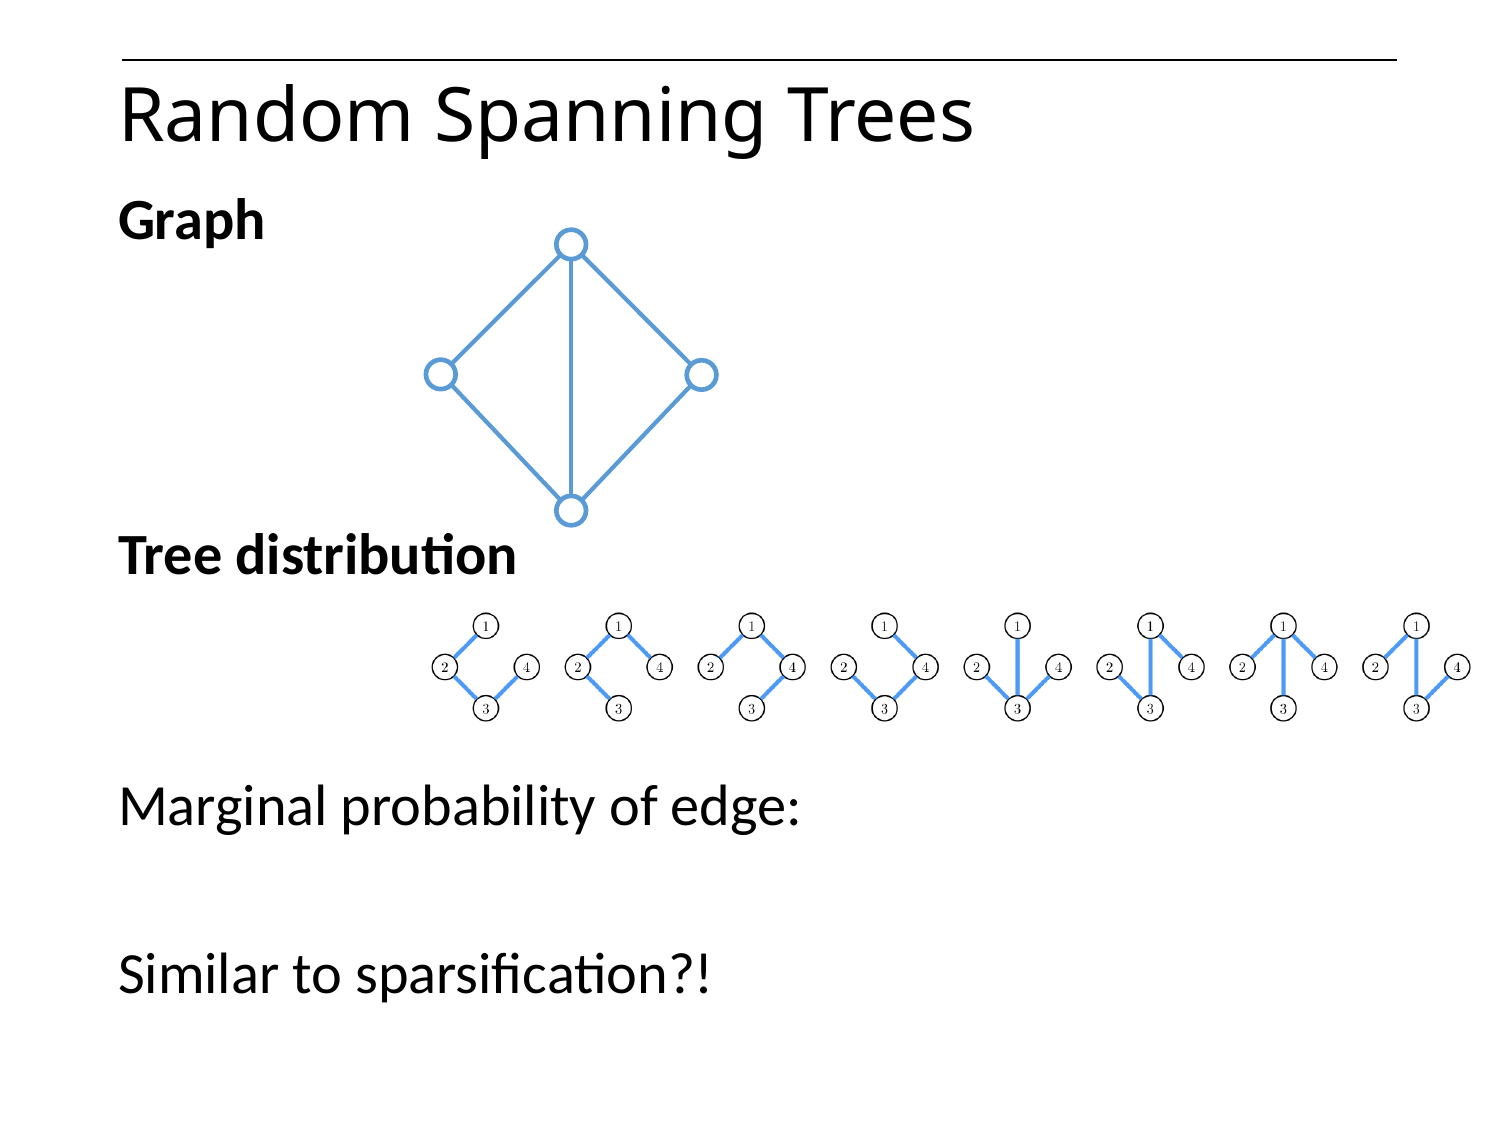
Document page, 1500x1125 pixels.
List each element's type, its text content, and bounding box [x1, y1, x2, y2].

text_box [451, 254, 561, 364]
text_box [424, 358, 457, 391]
text_box [555, 495, 588, 527]
picture [420, 598, 1500, 764]
text_box [685, 359, 718, 391]
title Random Spanning Trees [103, 8, 1397, 226]
text_box [555, 228, 588, 260]
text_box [581, 254, 692, 365]
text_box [581, 385, 692, 501]
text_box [451, 384, 561, 501]
